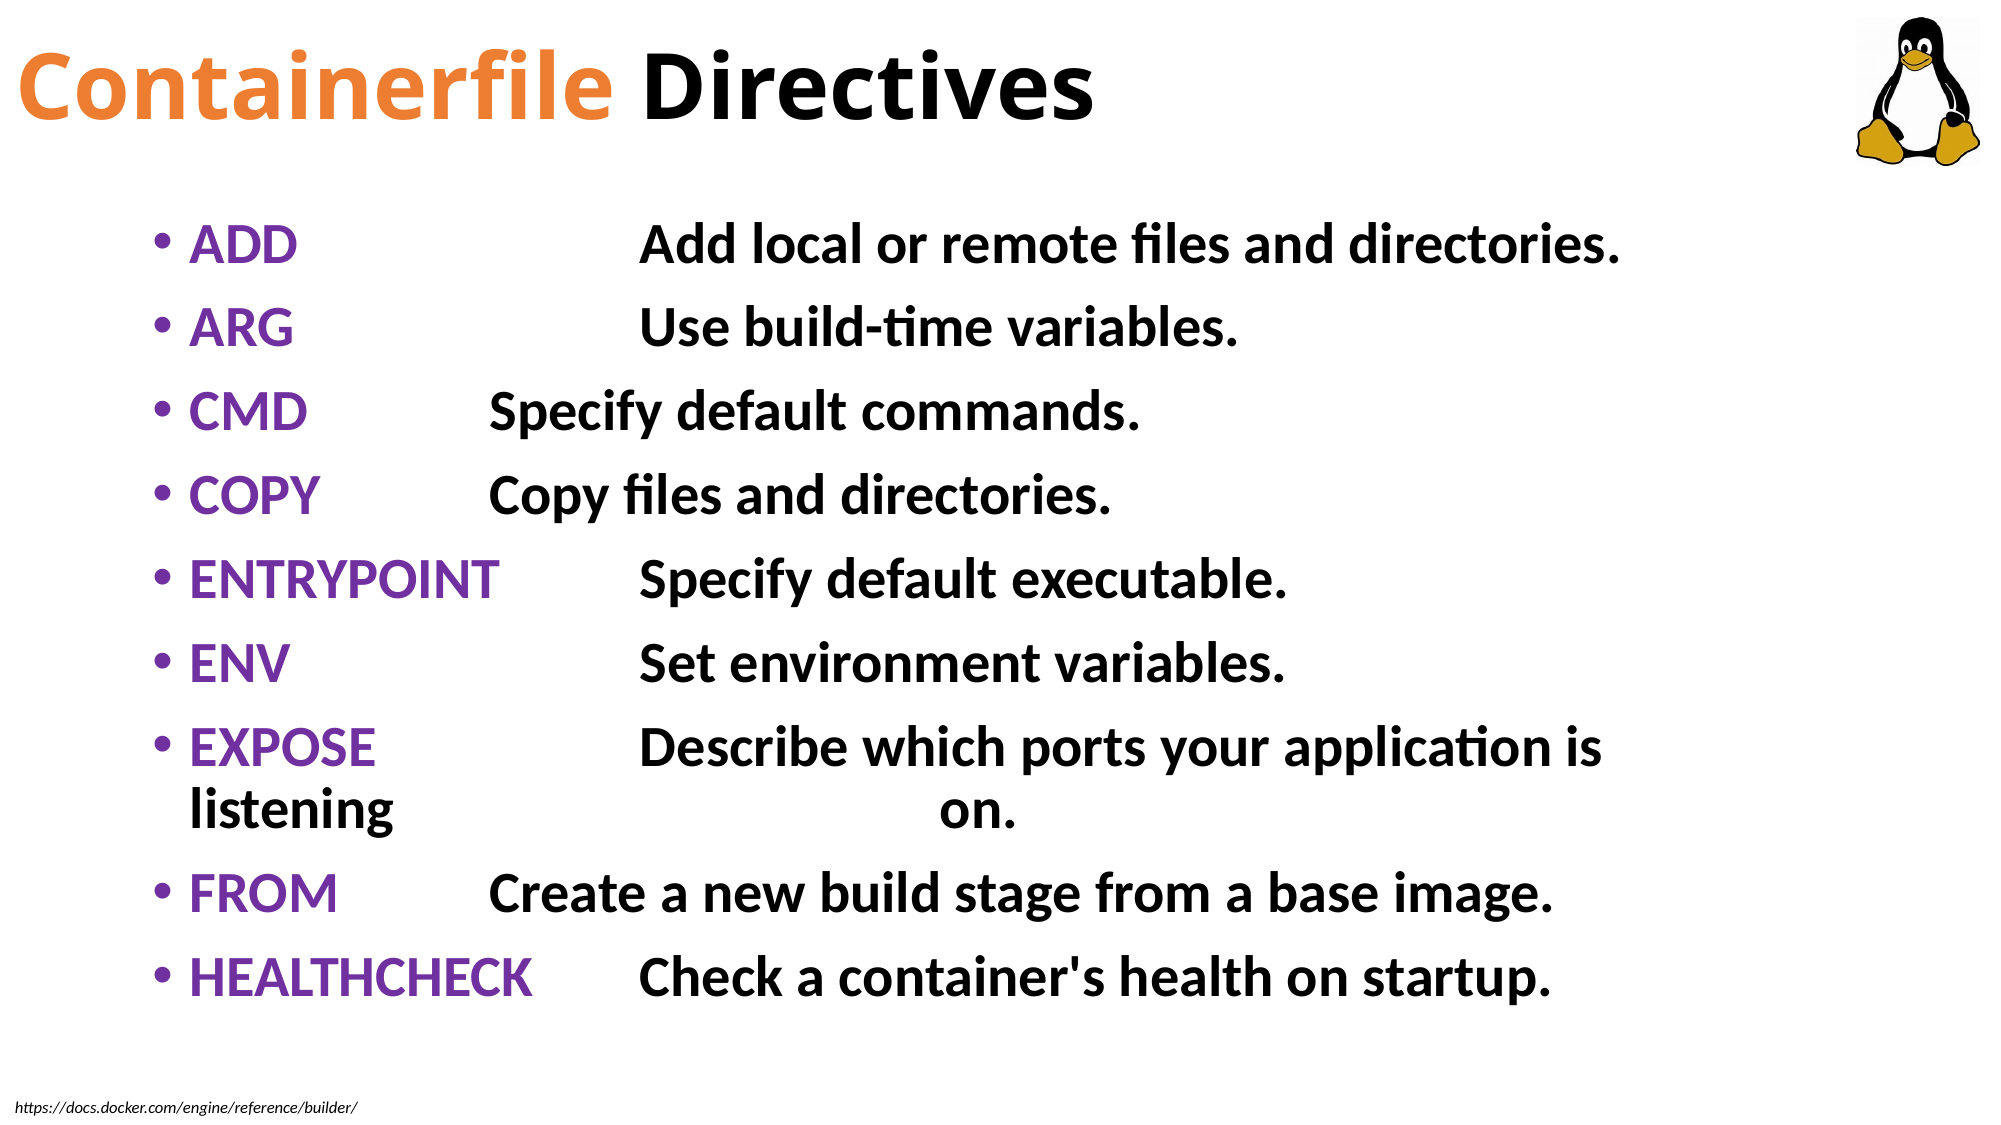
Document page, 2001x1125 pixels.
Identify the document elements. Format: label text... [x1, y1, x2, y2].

text_box https://docs.docker.com/engine/reference/builder/ [0, 1089, 1021, 1125]
text_box Containerfile Directives [0, 0, 2000, 180]
picture [1856, 17, 1980, 166]
list ADD Add local or remote files and directories. ARG Use build-time variables. CMD Specify default commands. COPY Copy files and directories. ENTRYPOINT Specify default executable. ENV Set environment variables. EXPOSE Describe which ports your application is listening on. FROM Create a new build stage from a base image. HEALTHCHECK Check a container's health on startup. [137, 205, 1828, 1053]
